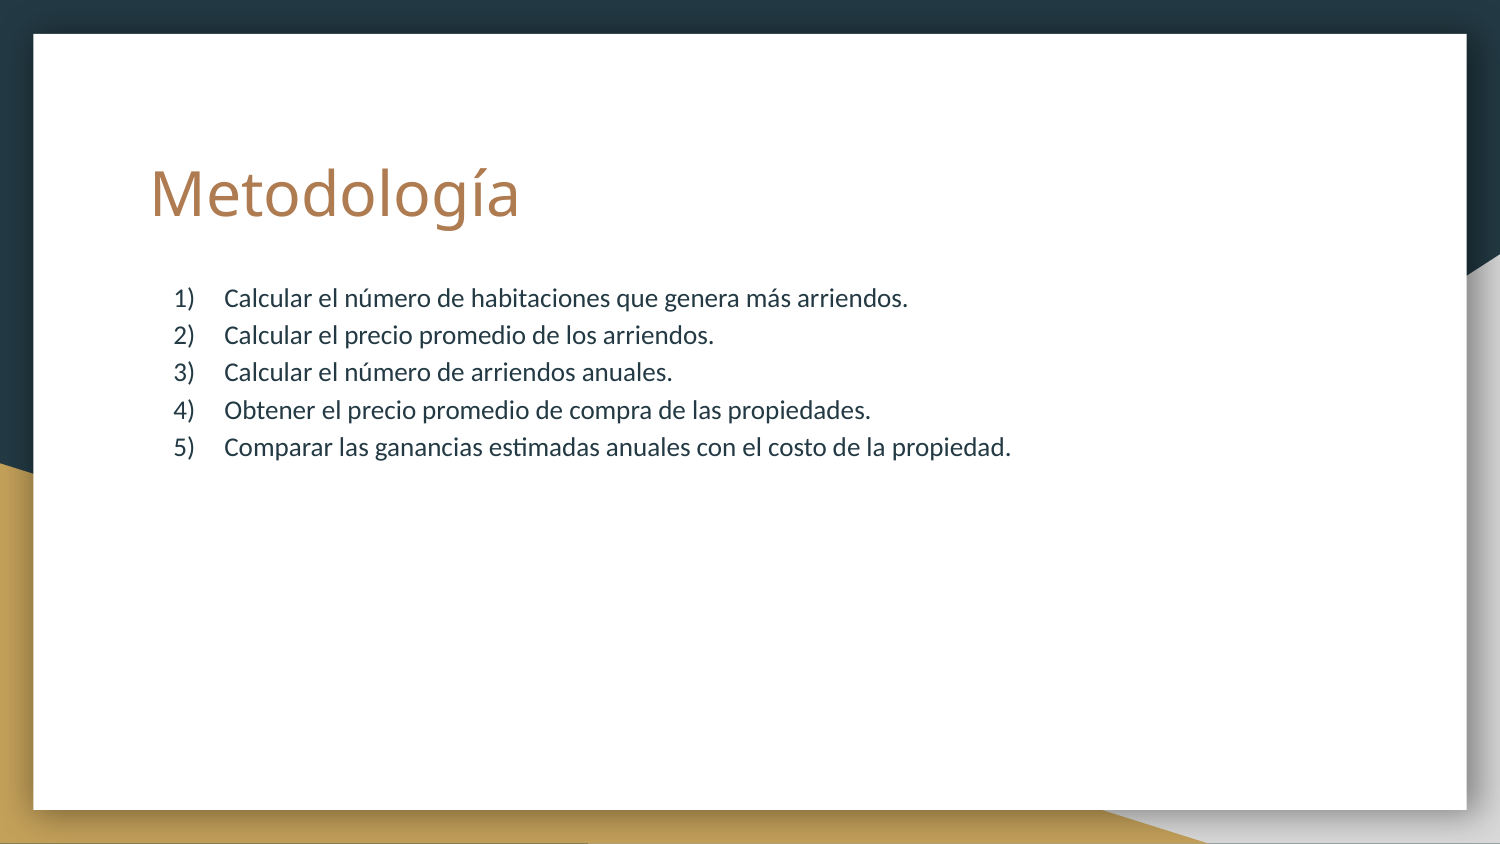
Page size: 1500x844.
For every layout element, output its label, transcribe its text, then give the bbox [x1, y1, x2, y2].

list Calcular el número de habitaciones que genera más arriendos. Calcular el precio promedio de los arriendos. Calcular el número de arriendos anuales. Obtener el precio promedio de compra de las propiedades. Comparar las ganancias estimadas anuales con el costo de la propiedad. [134, 260, 1366, 562]
title Metodología [134, 138, 1366, 260]
